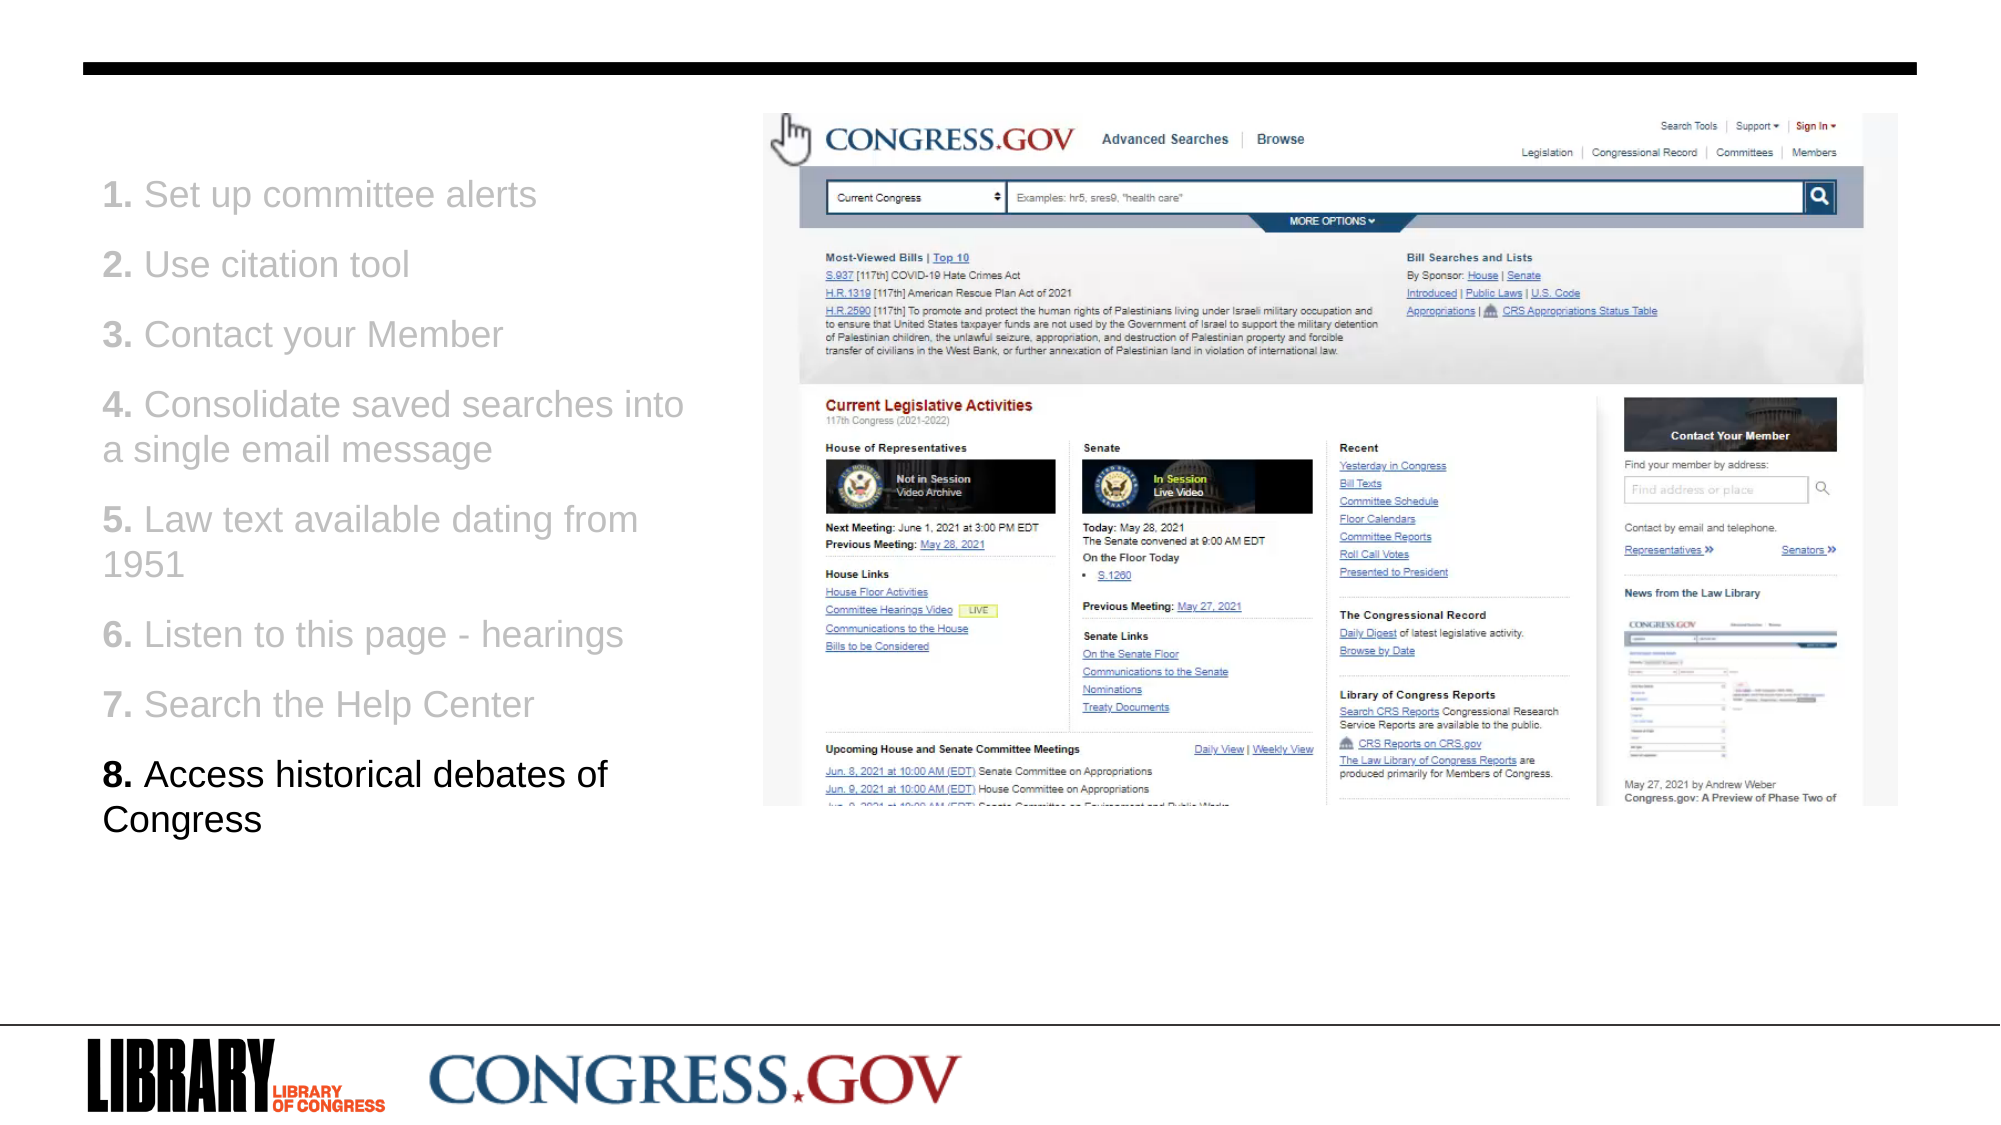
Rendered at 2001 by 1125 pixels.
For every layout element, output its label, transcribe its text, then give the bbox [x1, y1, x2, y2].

text_box 1. Set up committee alerts 2. Use citation tool 3. Contact your Member 4. Consolidate saved searches into a single email message 5. Law text available dating from 1951 6. Listen to this page - hearings 7. Search the Help Center 8. Access historical debates of Congress [87, 162, 700, 848]
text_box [762, 112, 1899, 807]
picture [413, 1029, 975, 1125]
picture [84, 1035, 388, 1115]
